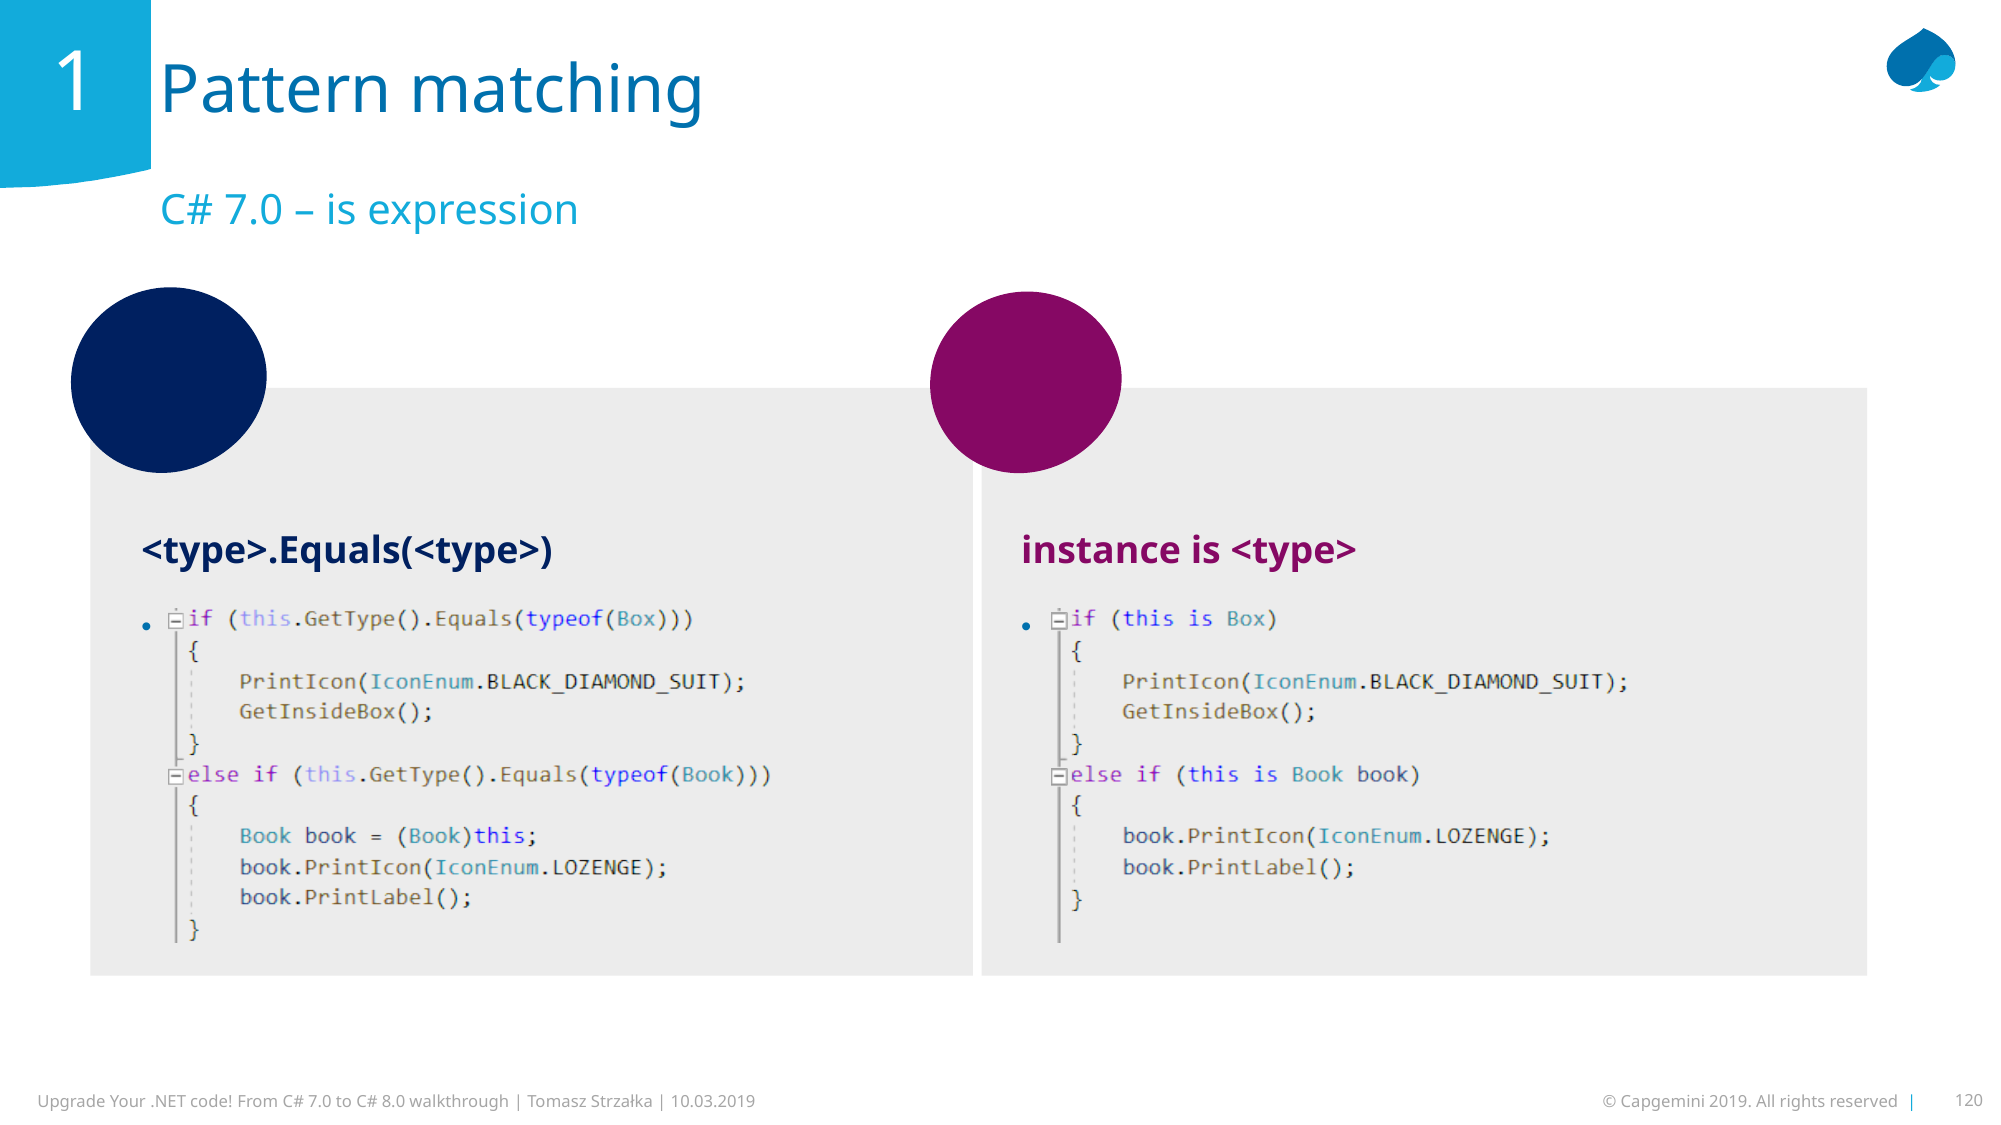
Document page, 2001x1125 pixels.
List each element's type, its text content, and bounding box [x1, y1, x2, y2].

text_box [70, 287, 267, 473]
picture [1051, 608, 1655, 943]
text_box [1021, 608, 1051, 890]
list C# 7.0 – is expression [159, 188, 1955, 272]
text_box [141, 608, 168, 890]
text_box [89, 387, 974, 977]
title Pattern matching [159, 0, 1863, 182]
list 1 [0, 7, 150, 158]
text_box [981, 387, 1868, 977]
picture [168, 608, 772, 943]
text_box [930, 291, 1122, 474]
text_box <type>.Equals(<type>) [141, 498, 941, 605]
text_box instance is <type> [1021, 498, 1859, 605]
